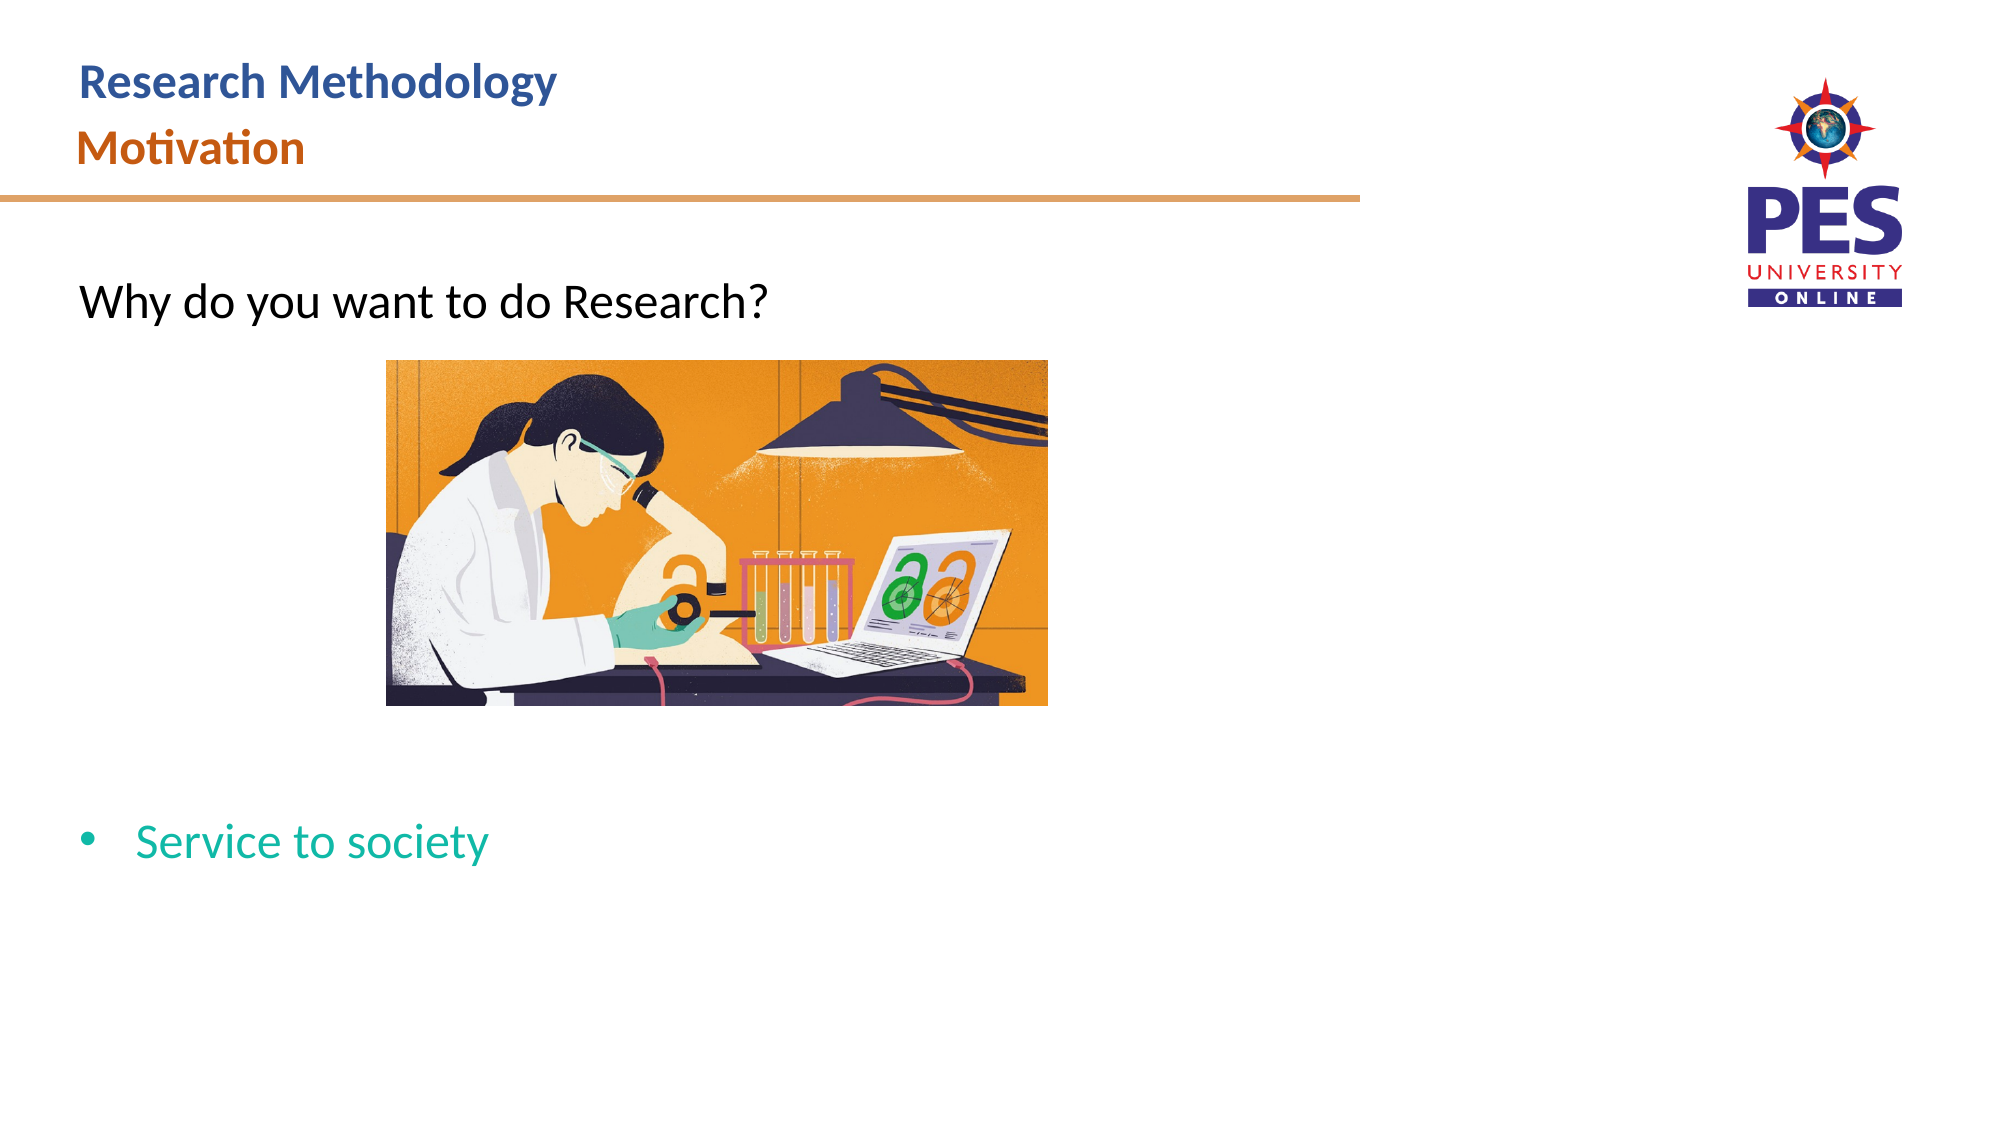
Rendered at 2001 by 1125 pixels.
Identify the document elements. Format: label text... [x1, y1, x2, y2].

picture [1748, 76, 1902, 307]
text_box Why do you want to do Research? Service to society [64, 260, 1642, 876]
text_box Research Methodology [64, 41, 1295, 117]
picture [386, 360, 1048, 706]
text_box Motivation [60, 106, 1374, 182]
